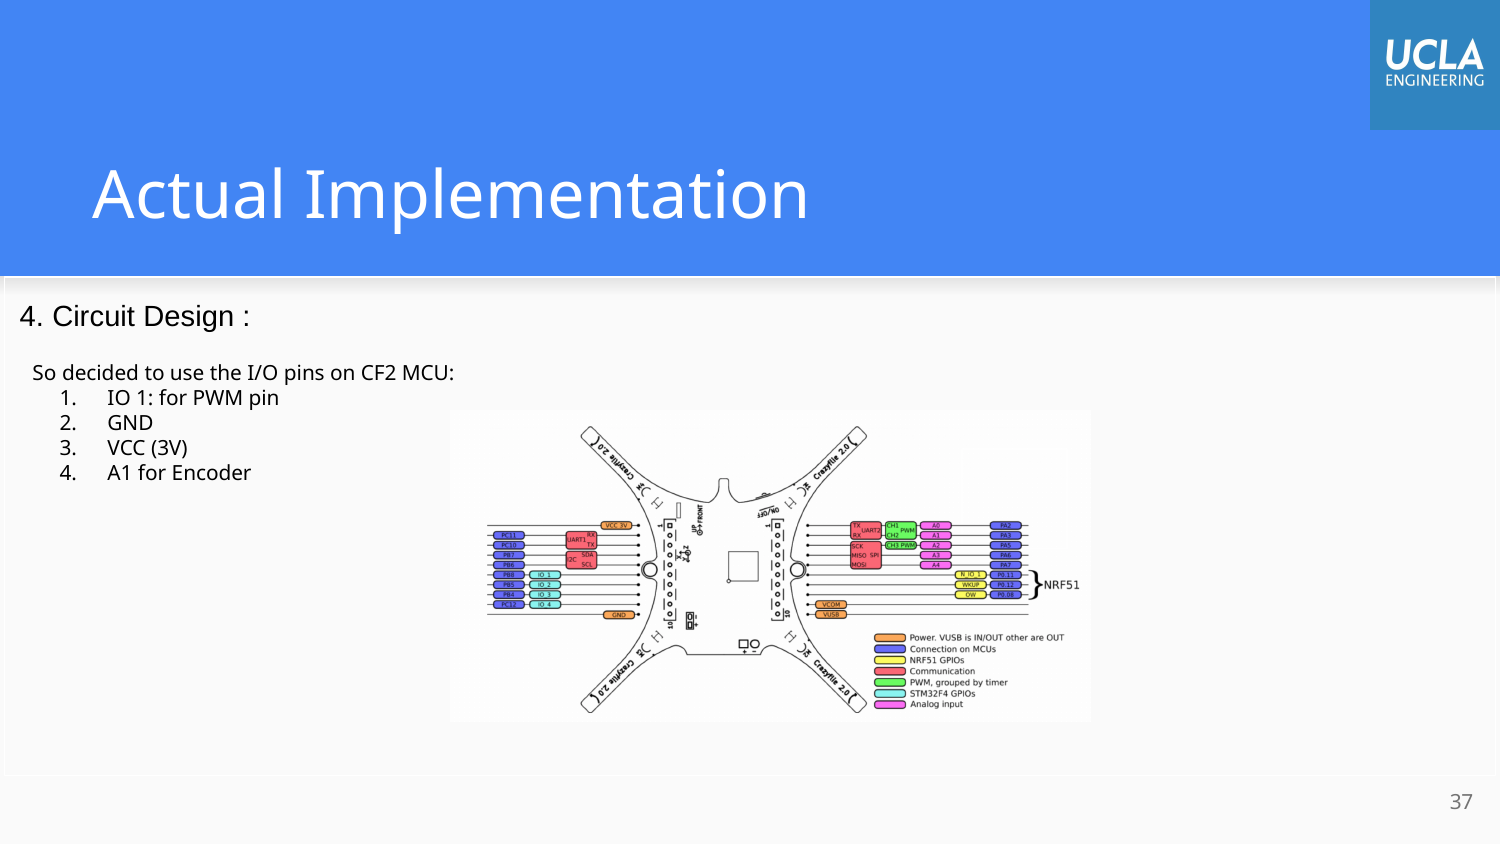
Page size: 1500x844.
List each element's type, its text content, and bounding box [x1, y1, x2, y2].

picture [1369, 0, 1500, 130]
list 4. Circuit Design : [4, 276, 1496, 776]
picture [450, 409, 1091, 723]
text_box So decided to use the I/O pins on CF2 MCU: IO 1: for PWM pin GND VCC (3V) A1 for Encoder [17, 344, 527, 722]
slide_number ‹#› [1398, 770, 1489, 835]
title Actual Implementation [77, 121, 1427, 248]
